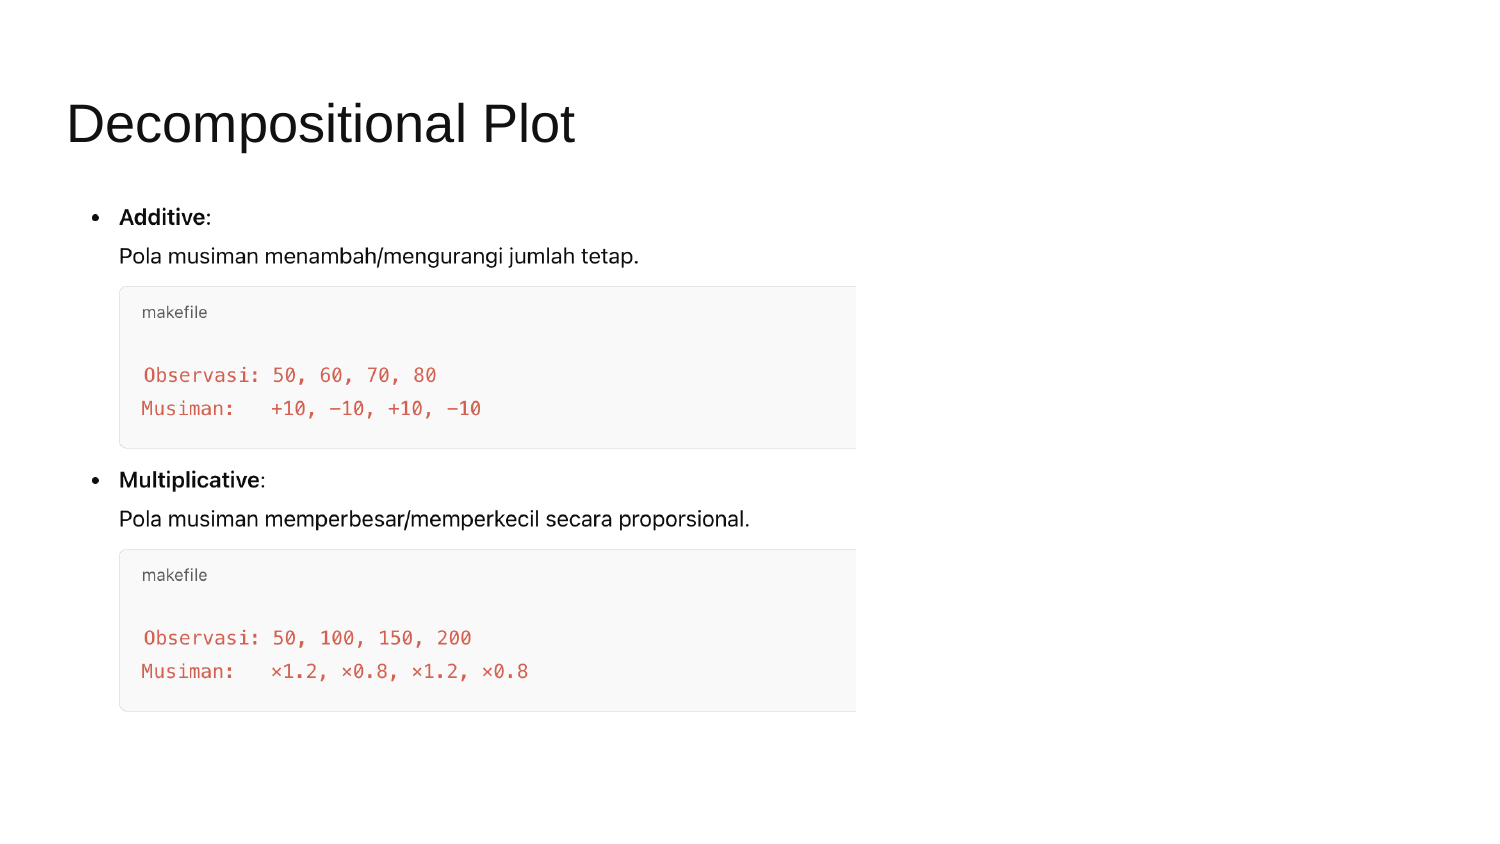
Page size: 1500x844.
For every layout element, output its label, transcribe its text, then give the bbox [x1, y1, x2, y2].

title Decompositional Plot [51, 72, 1449, 167]
picture [72, 191, 856, 743]
